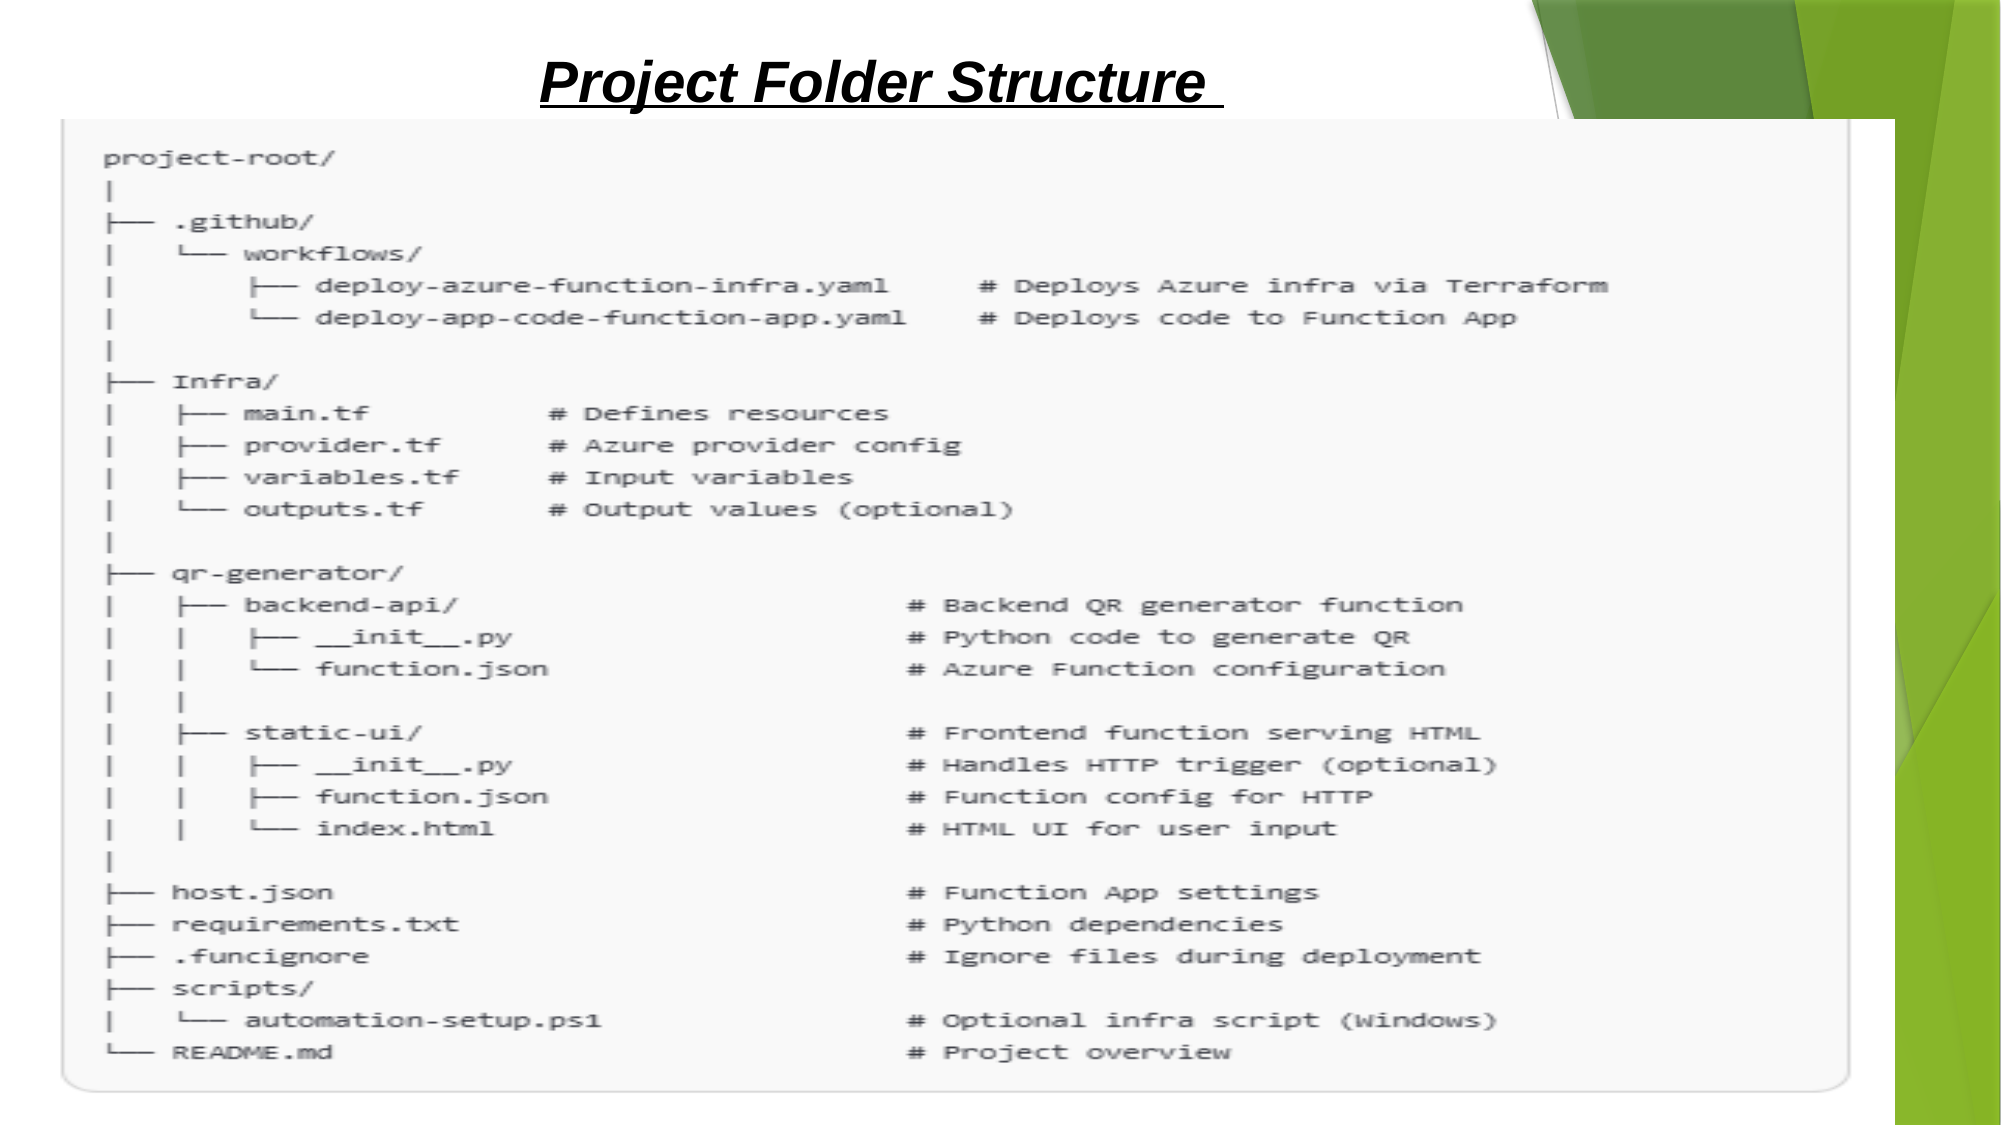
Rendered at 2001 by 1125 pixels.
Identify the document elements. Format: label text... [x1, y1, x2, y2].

text_box Project Folder Structure [524, 28, 1536, 117]
picture [0, 118, 1896, 1125]
